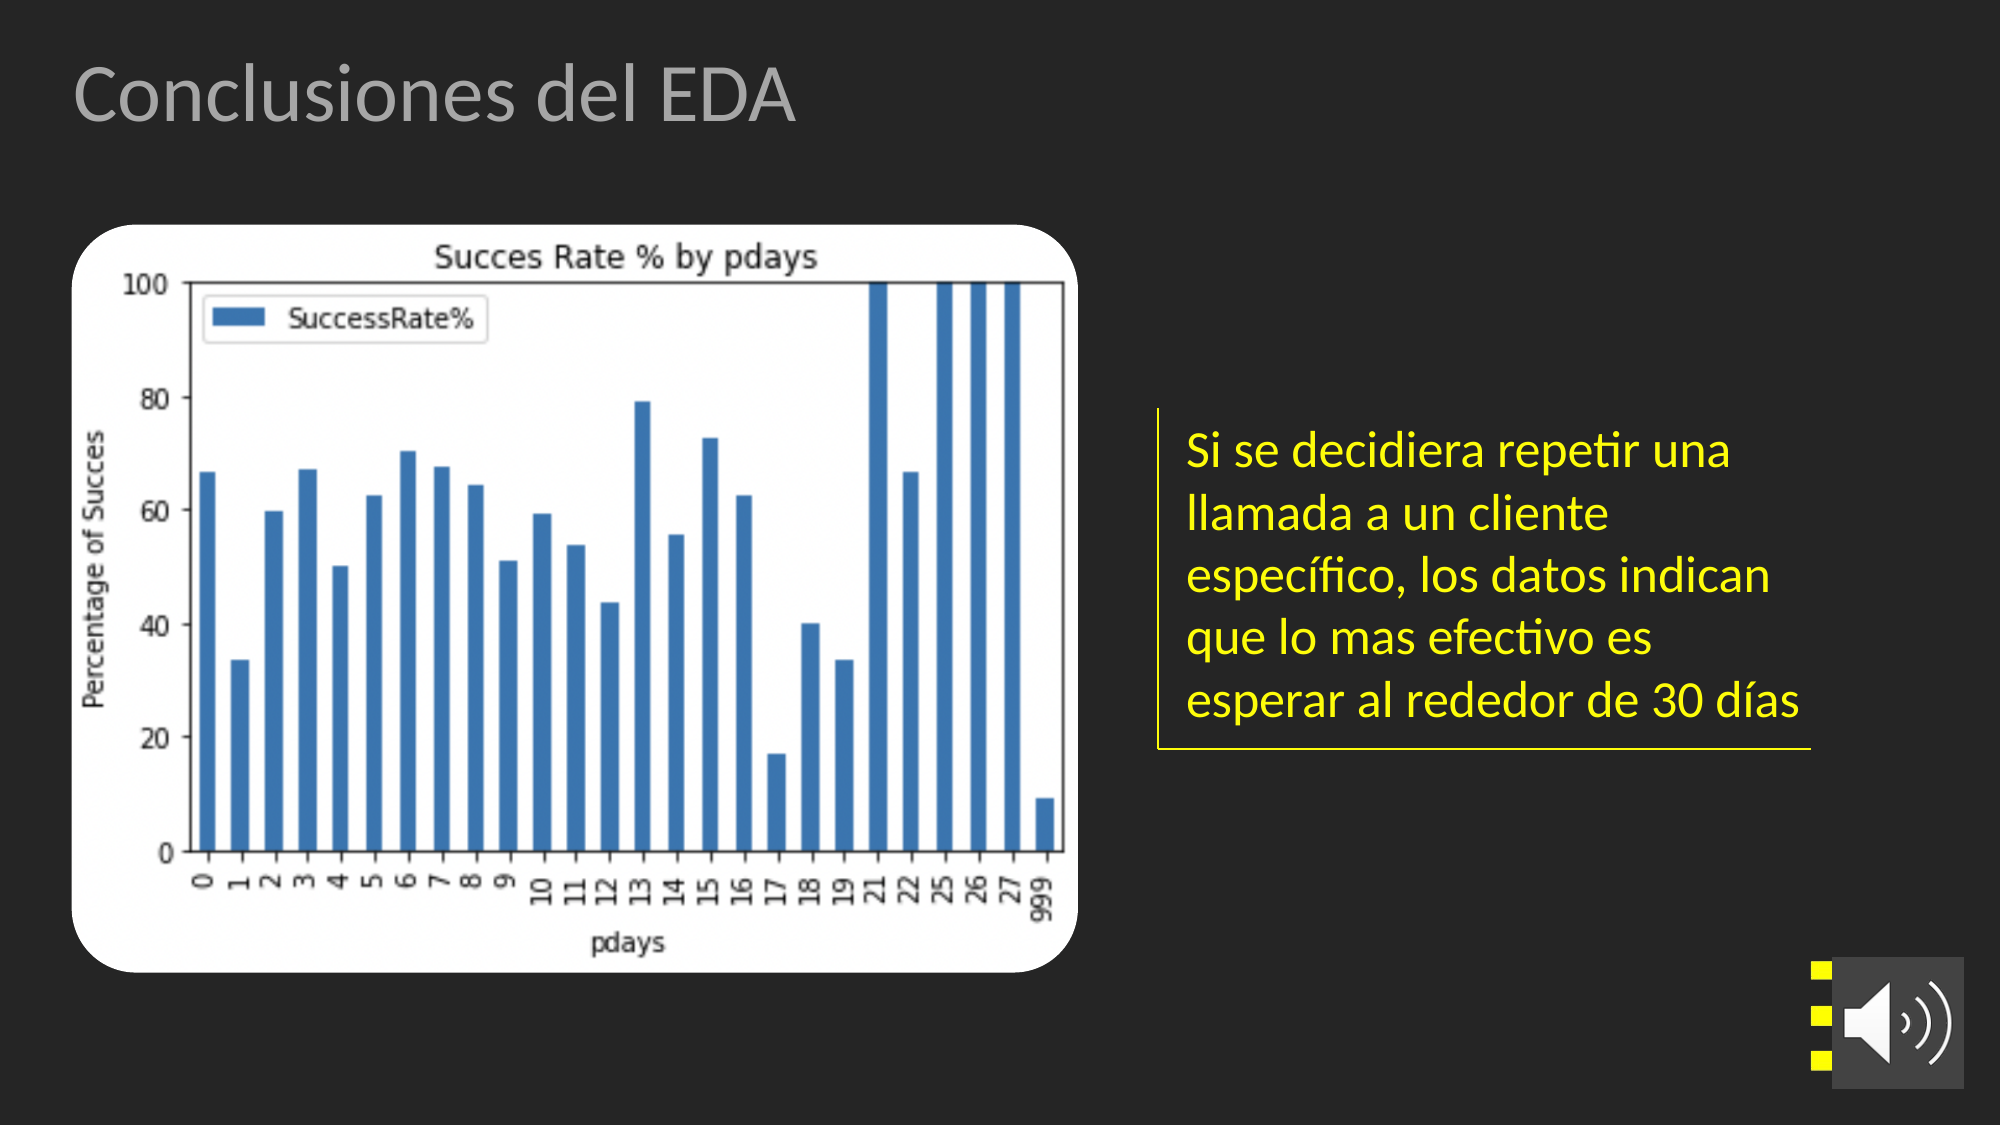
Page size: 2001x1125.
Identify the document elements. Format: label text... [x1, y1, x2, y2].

picture [1748, 889, 2000, 1125]
picture [71, 224, 1078, 973]
text_box Conclusiones del EDA [58, 30, 1466, 146]
text_box Si se decidiera repetir una llamada a un cliente específico, los datos indican que lo mas efectivo es esperar al rededor de 30 días [1171, 408, 1825, 736]
